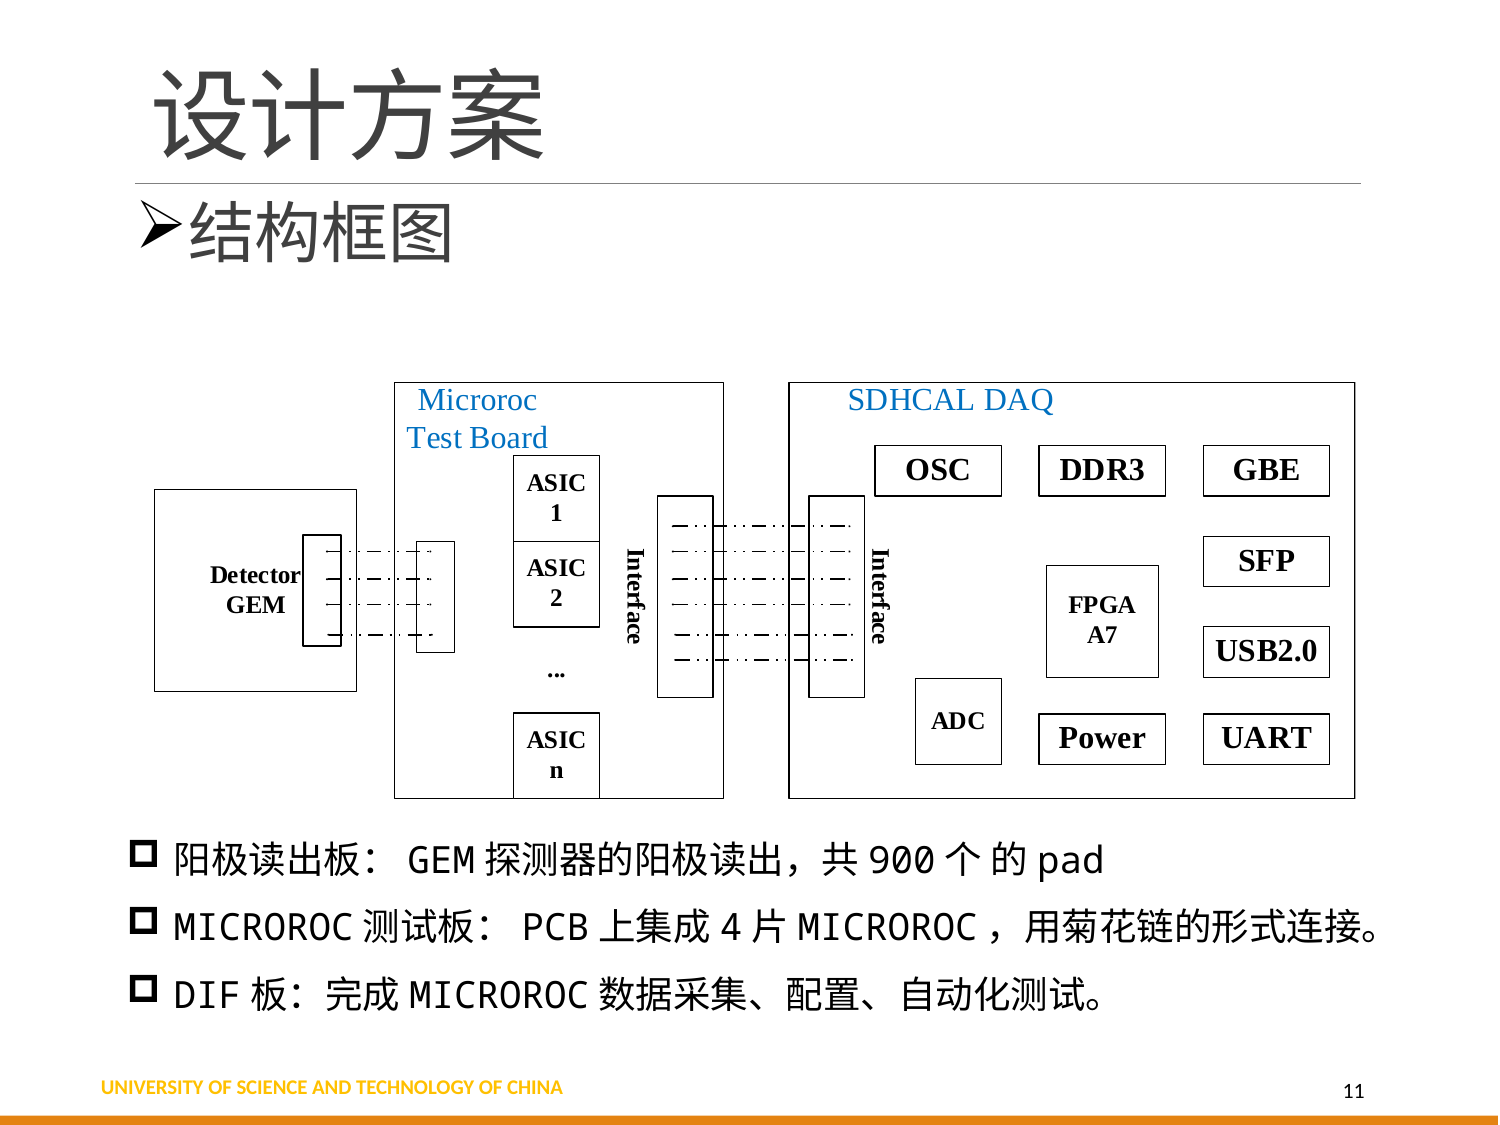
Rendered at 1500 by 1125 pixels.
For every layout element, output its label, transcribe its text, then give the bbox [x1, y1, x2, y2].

title 设计方案 [135, 47, 1373, 181]
slide_number 11 [1218, 1059, 1380, 1120]
list 结构框图 [135, 192, 1373, 1048]
picture [151, 370, 1357, 801]
